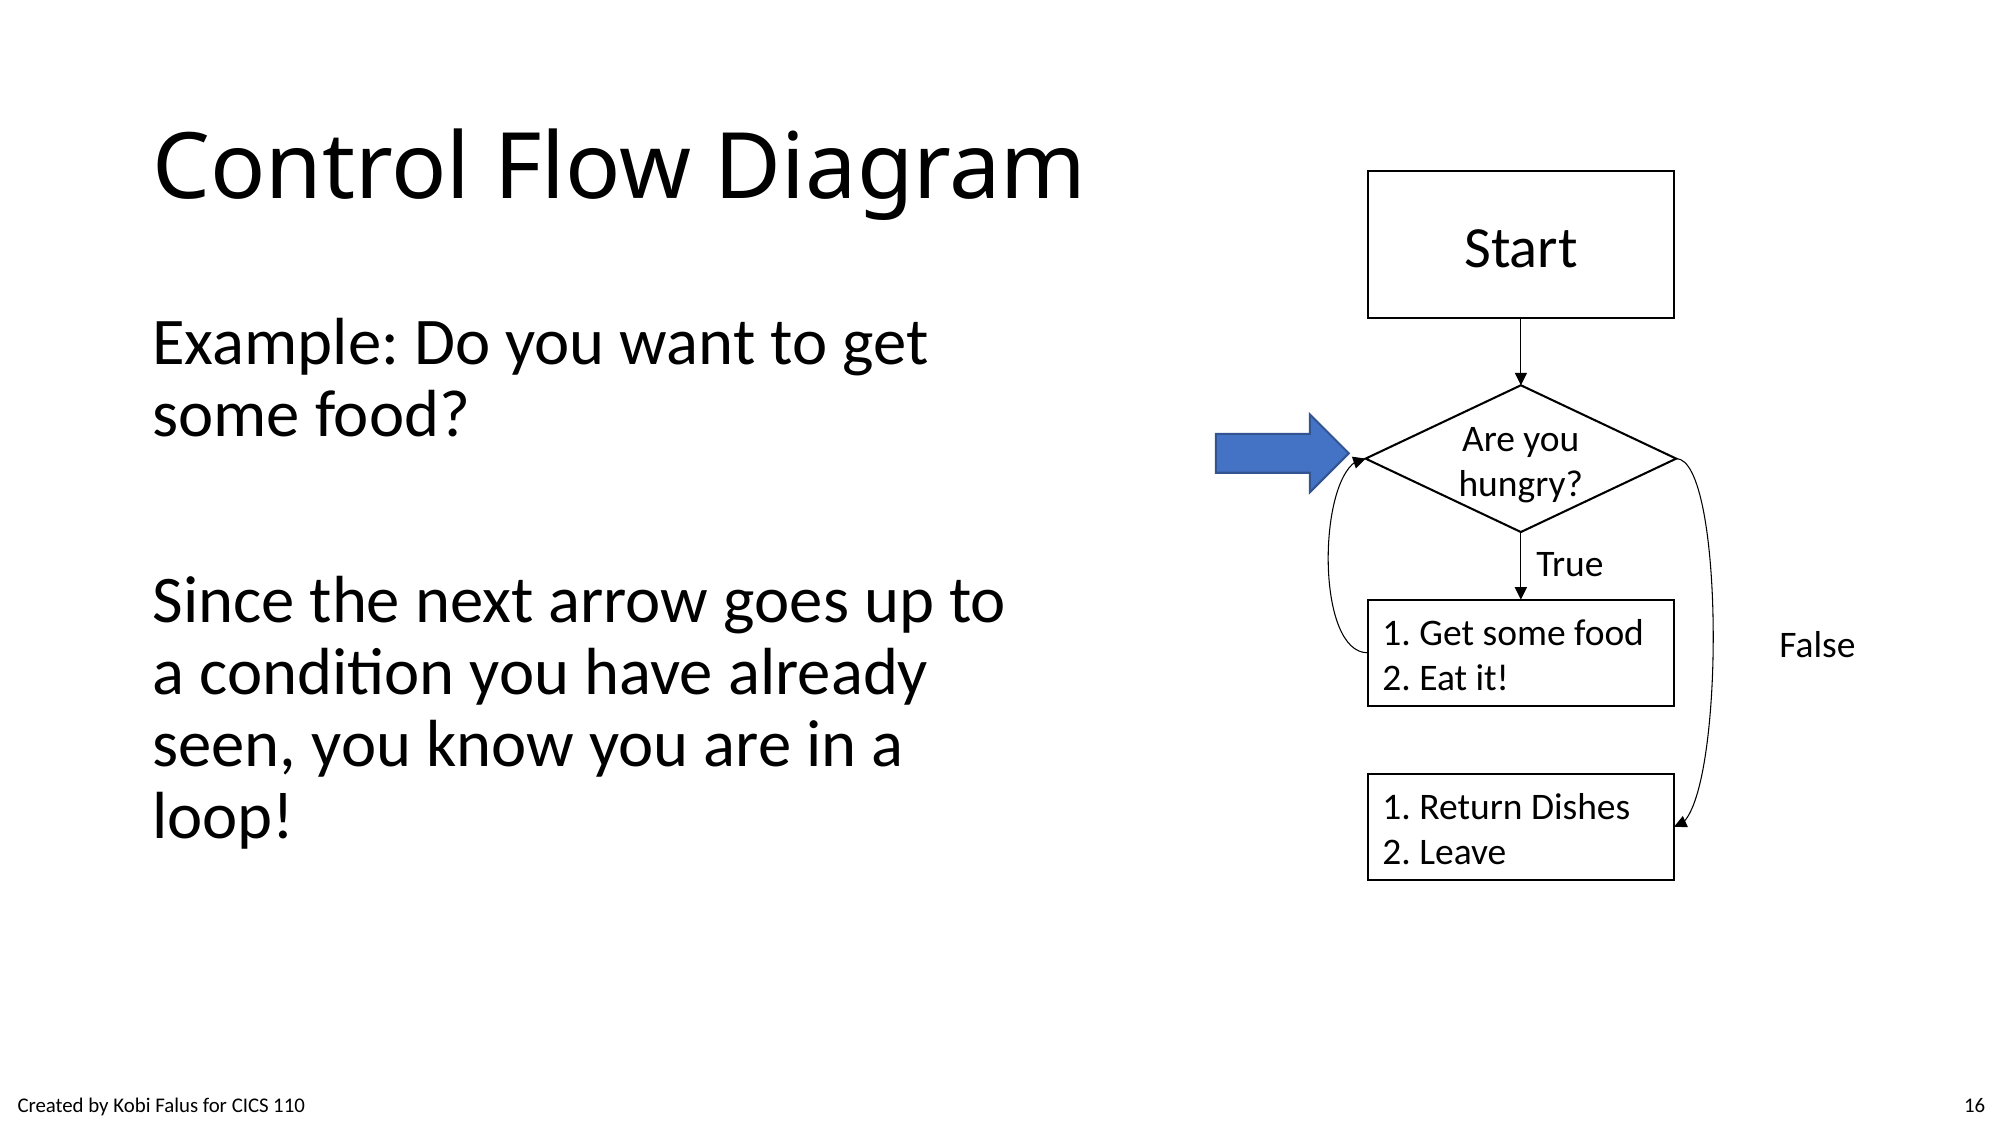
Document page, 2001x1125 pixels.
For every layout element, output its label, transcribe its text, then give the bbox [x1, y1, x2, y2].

text_box True [1521, 532, 1619, 592]
text_box 1. Return Dishes 2. Leave [1367, 773, 1675, 881]
title Control Flow Diagram [137, 59, 1863, 278]
text_box Are you hungry? [1364, 384, 1678, 533]
text_box 1. Get some food 2. Eat it! [1367, 599, 1674, 707]
text_box Start [1367, 170, 1675, 319]
text_box False [1764, 612, 1871, 673]
list Example: Do you want to get some food? Since the next arrow goes up to a condition you have already seen, you know you are in a loop! [137, 299, 1044, 1014]
text_box [1214, 411, 1351, 495]
